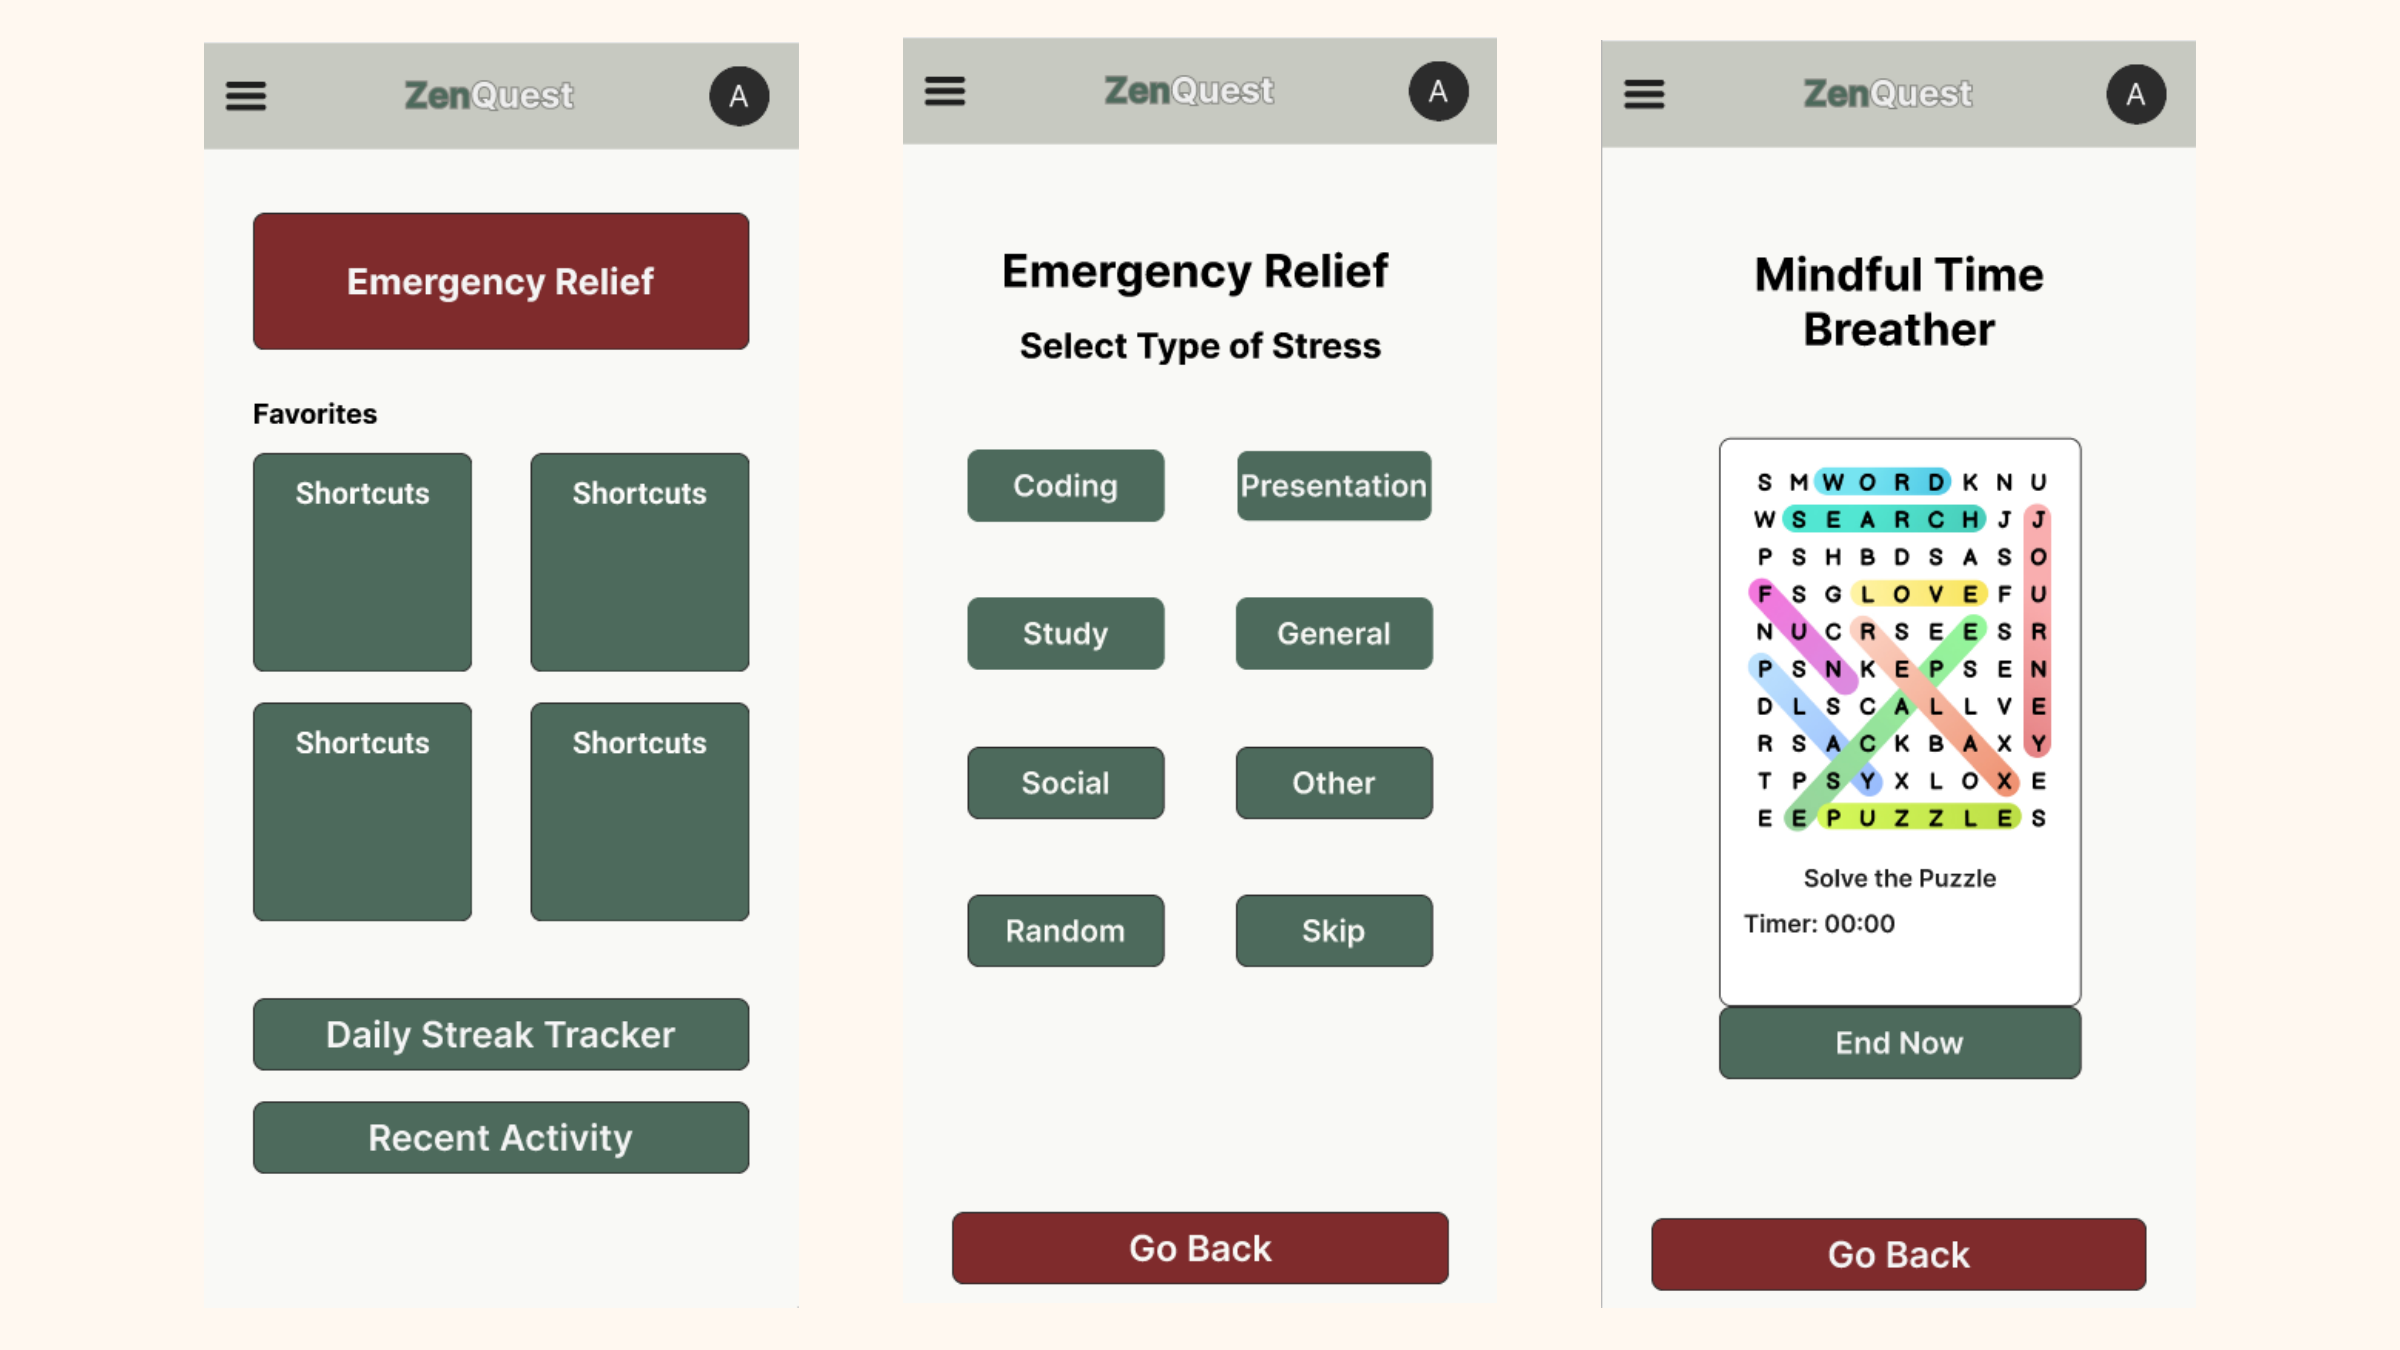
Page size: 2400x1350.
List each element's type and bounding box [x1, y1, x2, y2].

picture [204, 42, 799, 1308]
text_box [2101, 1272, 2386, 1334]
picture [1601, 40, 2389, 1339]
picture [902, 37, 1498, 1303]
